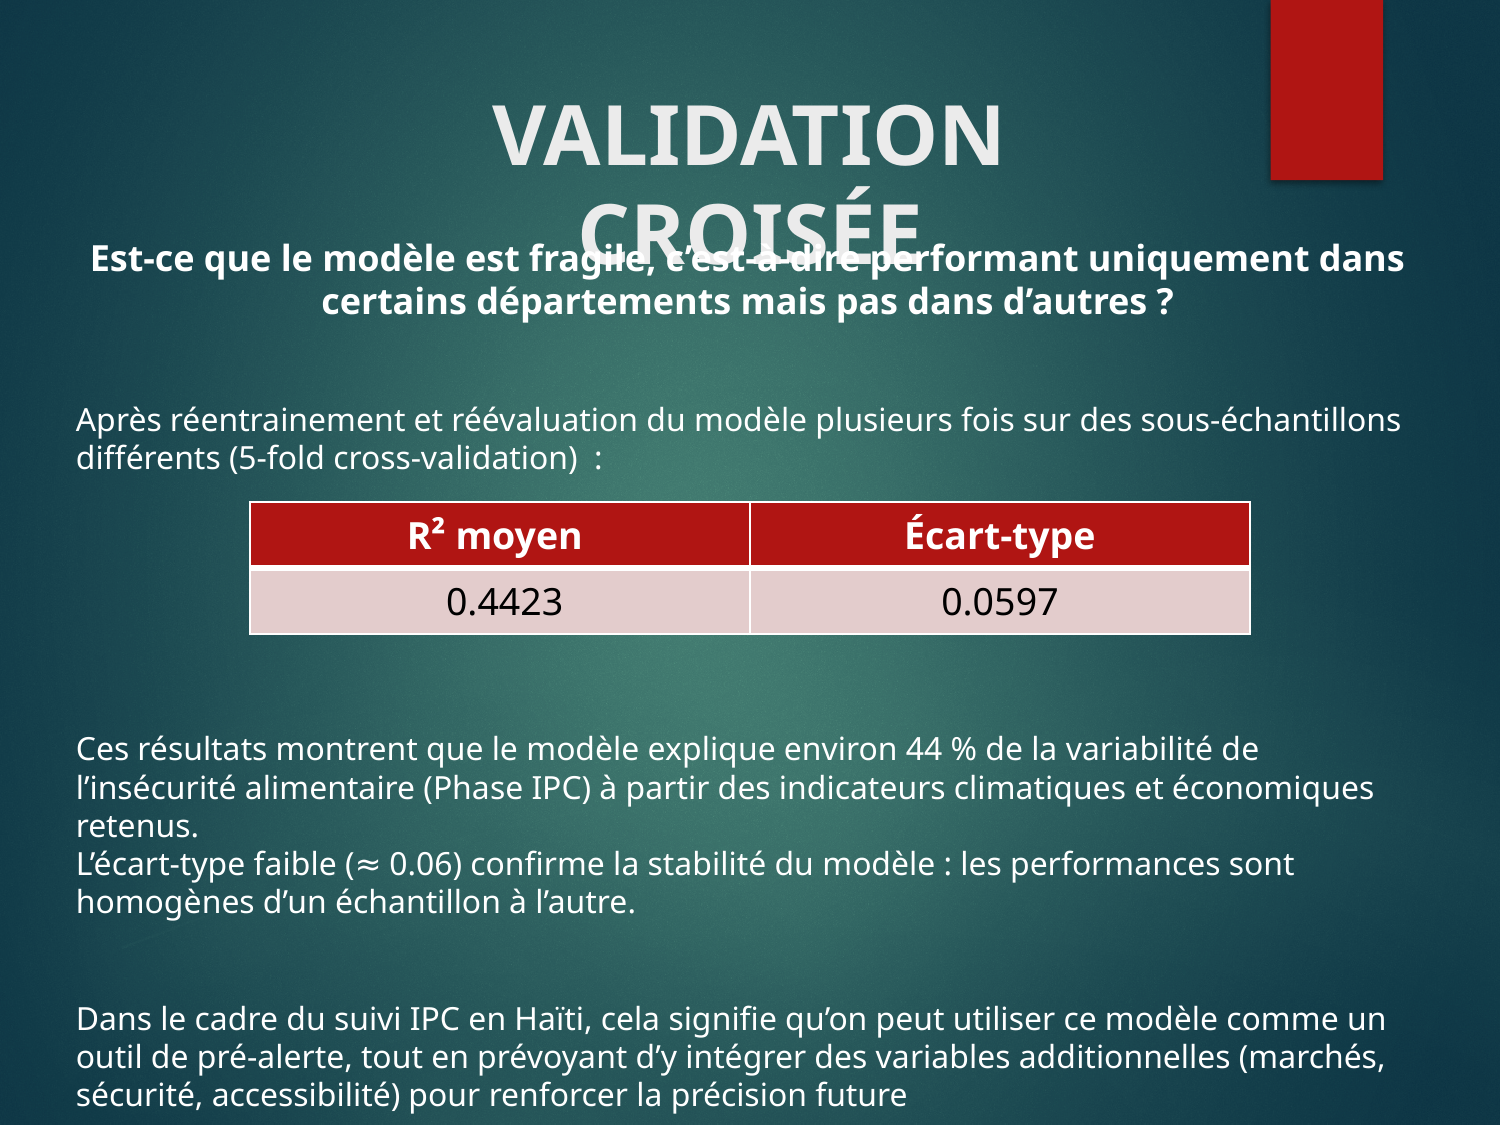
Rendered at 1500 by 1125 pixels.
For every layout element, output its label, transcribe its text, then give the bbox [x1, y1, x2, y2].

table_cell 0.0597 [751, 571, 1249, 633]
title VALIDATION CROISÉE [300, 74, 1199, 200]
table_cell 0.4423 [251, 571, 749, 633]
table_header Écart-type [751, 503, 1249, 565]
table_header R² moyen [251, 503, 749, 565]
list Est-ce que le modèle est fragile, c’est-à-dire performant uniquement dans certains départements mais pas dans d’autres ? Après réentrainement et réévaluation du modèle plusieurs fois sur des sous-échantillons différents (5-fold cross-validation) : Ces résultats montrent que le modèle explique environ 44 % de la variabilité de l’insécurité alimentaire (Phase IPC) à partir des indicateurs climatiques et économiques retenus. L’écart-type faible (≈ 0.06) confirme la stabilité du modèle : les performances sont homogènes d’un échantillon à l’autre. Dans le cadre du suivi IPC en Haïti, cela signifie qu’on peut utiliser ce modèle comme un outil de pré-alerte, tout en prévoyant d’y intégrer des variables additionnelles (marchés, sécurité, accessibilité) pour renforcer la précision future [60, 227, 1436, 1125]
